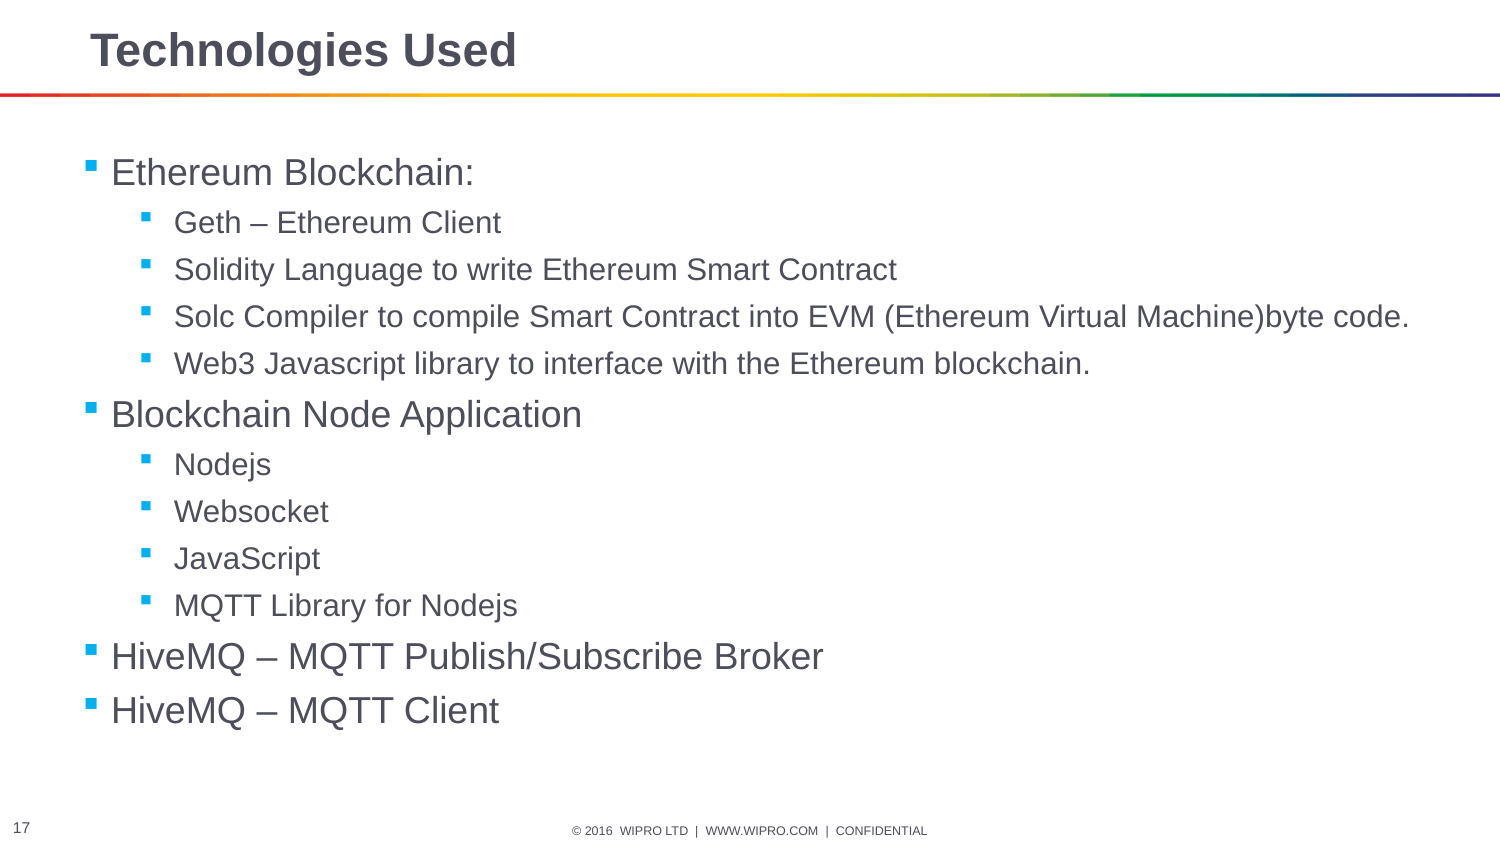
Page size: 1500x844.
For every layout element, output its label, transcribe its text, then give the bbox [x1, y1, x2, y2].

list Ethereum Blockchain: Geth – Ethereum Client Solidity Language to write Ethereum Smart Contract Solc Compiler to compile Smart Contract into EVM (Ethereum Virtual Machine)byte code. Web3 Javascript library to interface with the Ethereum blockchain. Blockchain Node Application Nodejs Websocket JavaScript MQTT Library for Nodejs HiveMQ – MQTT Publish/Subscribe Broker HiveMQ – MQTT Client [75, 140, 1425, 775]
title Technologies Used [74, 11, 1426, 84]
